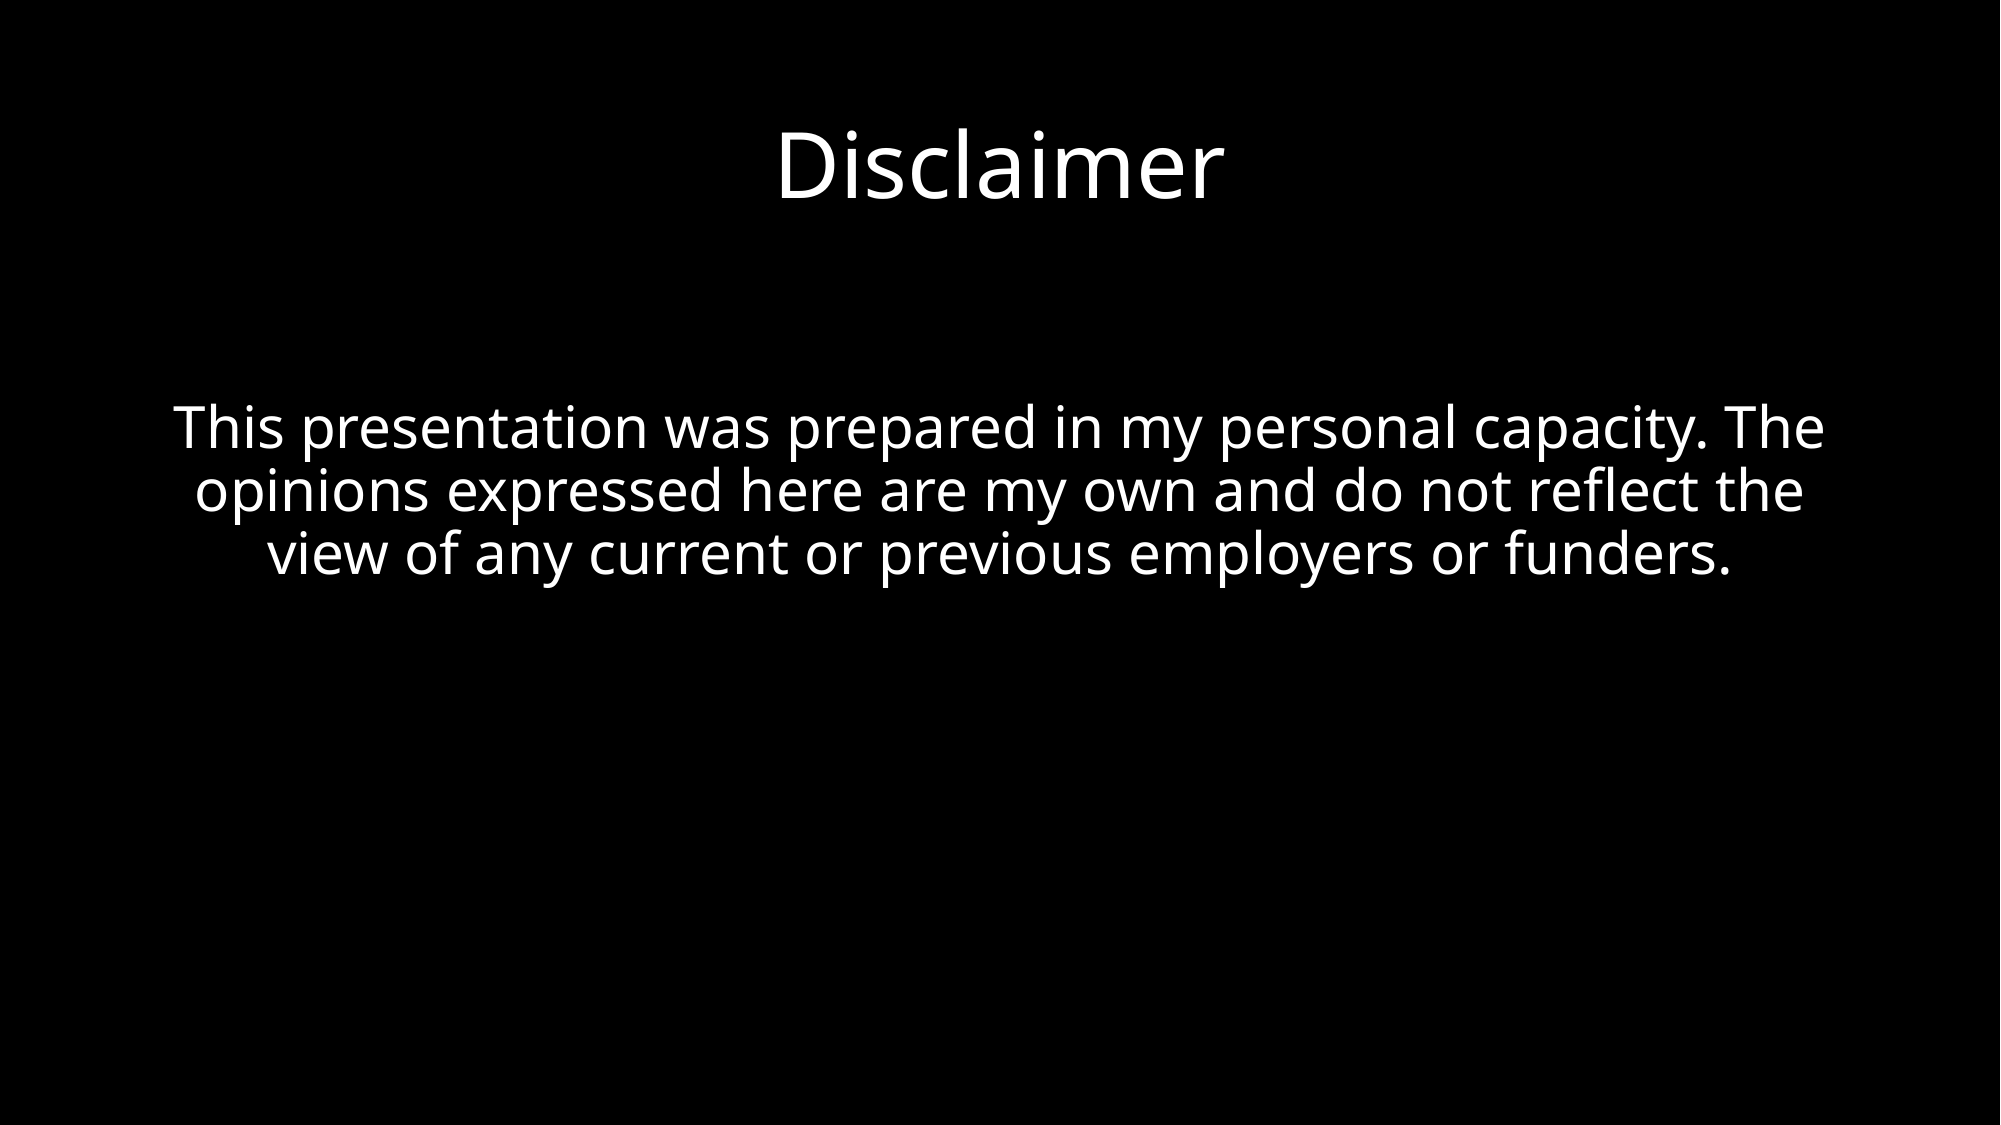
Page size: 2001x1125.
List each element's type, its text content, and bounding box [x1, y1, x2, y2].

title Disclaimer [137, 59, 1863, 278]
list This presentation was prepared in my personal capacity. The opinions expressed here are my own and do not reflect the view of any current or previous employers or funders. [137, 390, 1863, 1014]
